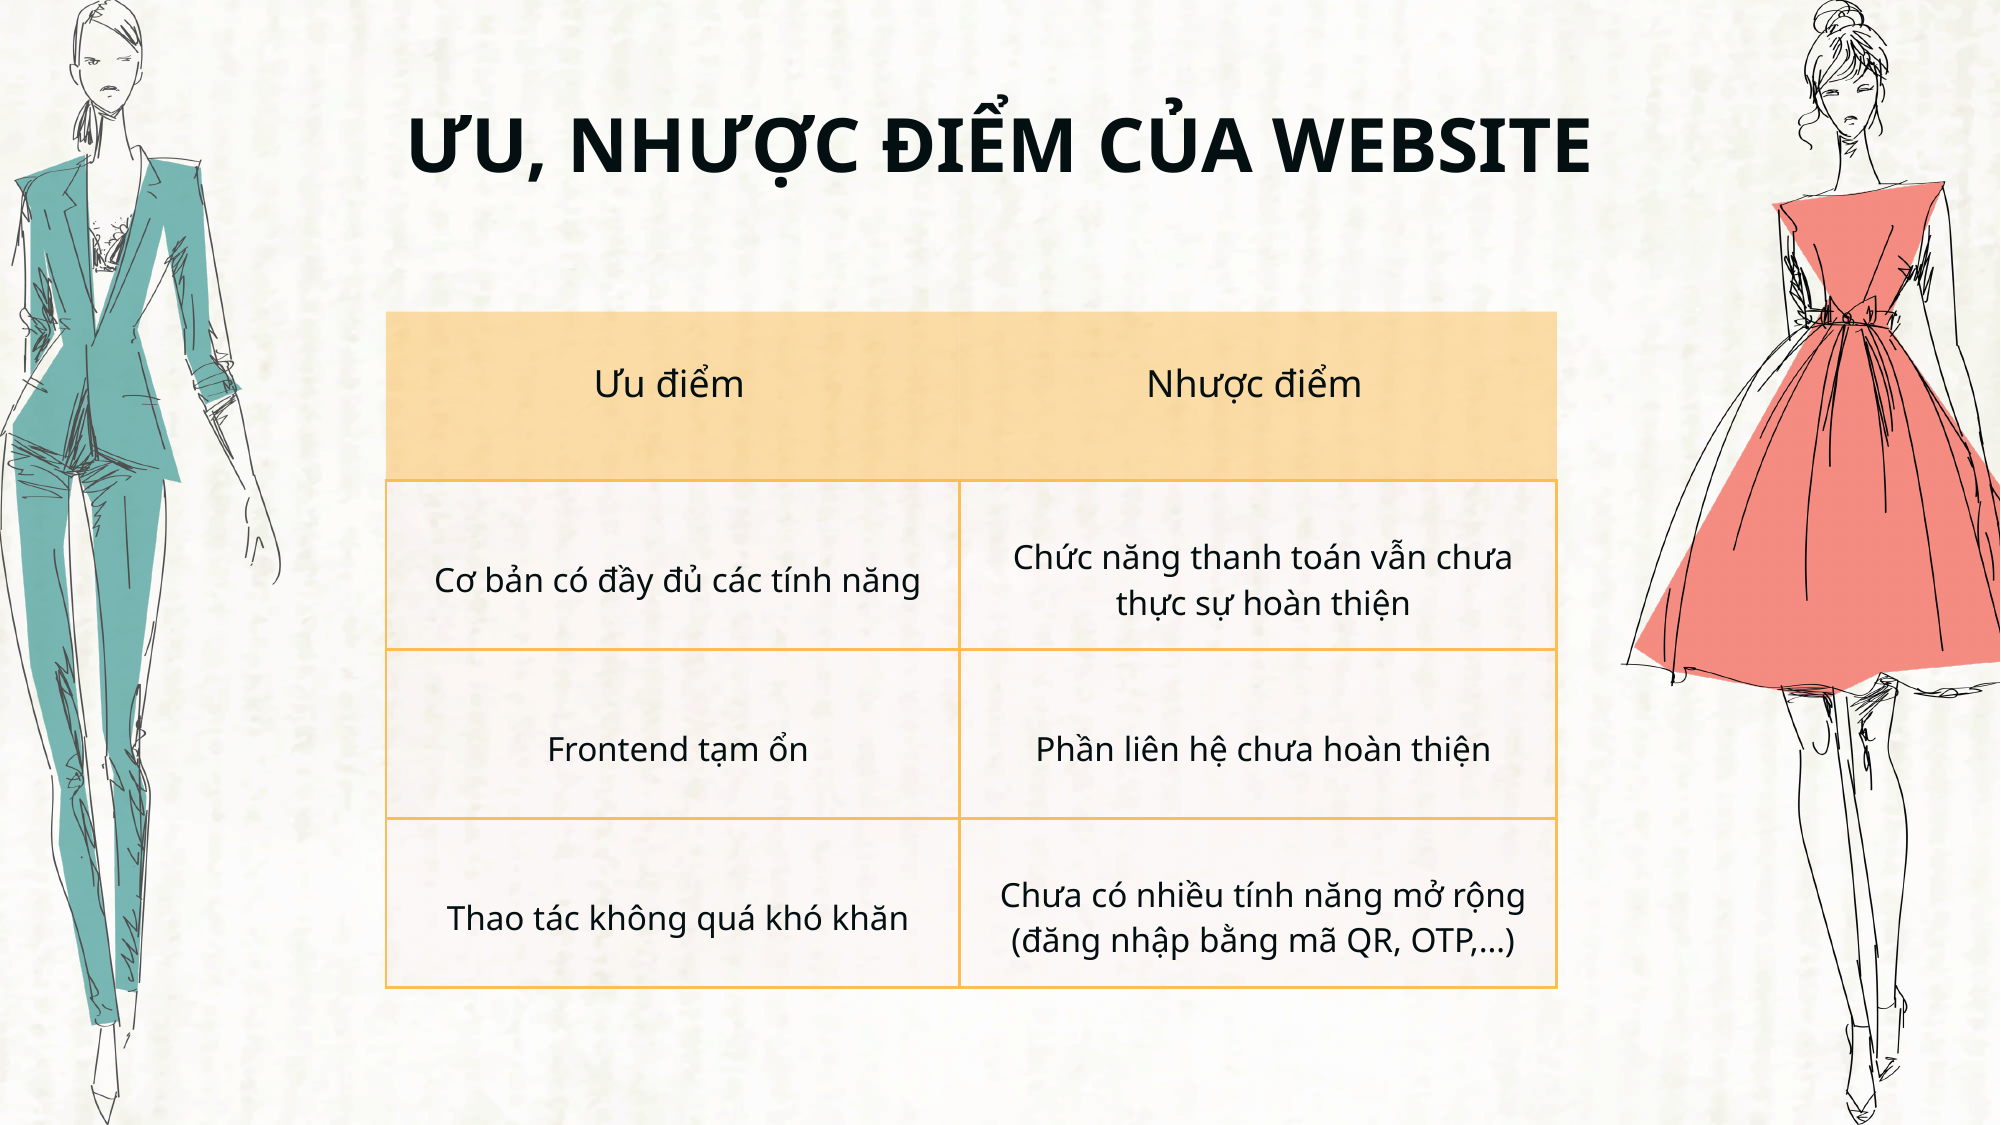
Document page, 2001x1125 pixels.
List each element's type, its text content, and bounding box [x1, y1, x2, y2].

table_cell Frontend tạm ổn [387, 651, 958, 817]
table_cell Cơ bản có đầy đủ các tính năng [387, 482, 958, 648]
table_header Ưu điểm [386, 312, 960, 479]
picture [0, 0, 2001, 1125]
table_cell Phần liên hệ chưa hoàn thiện [961, 651, 1555, 817]
table_cell Chức năng thanh toán vẫn chưa thực sự hoàn thiện [961, 482, 1555, 648]
table_header Nhược điểm [960, 312, 1557, 479]
table_cell Thao tác không quá khó khăn [387, 820, 958, 986]
table_cell Chưa có nhiều tính năng mở rộng (đăng nhập bằng mã QR, OTP,…) [961, 820, 1555, 986]
text_box ƯU, NHƯỢC ĐIỂM CỦA WEBSITE [291, 90, 1709, 195]
